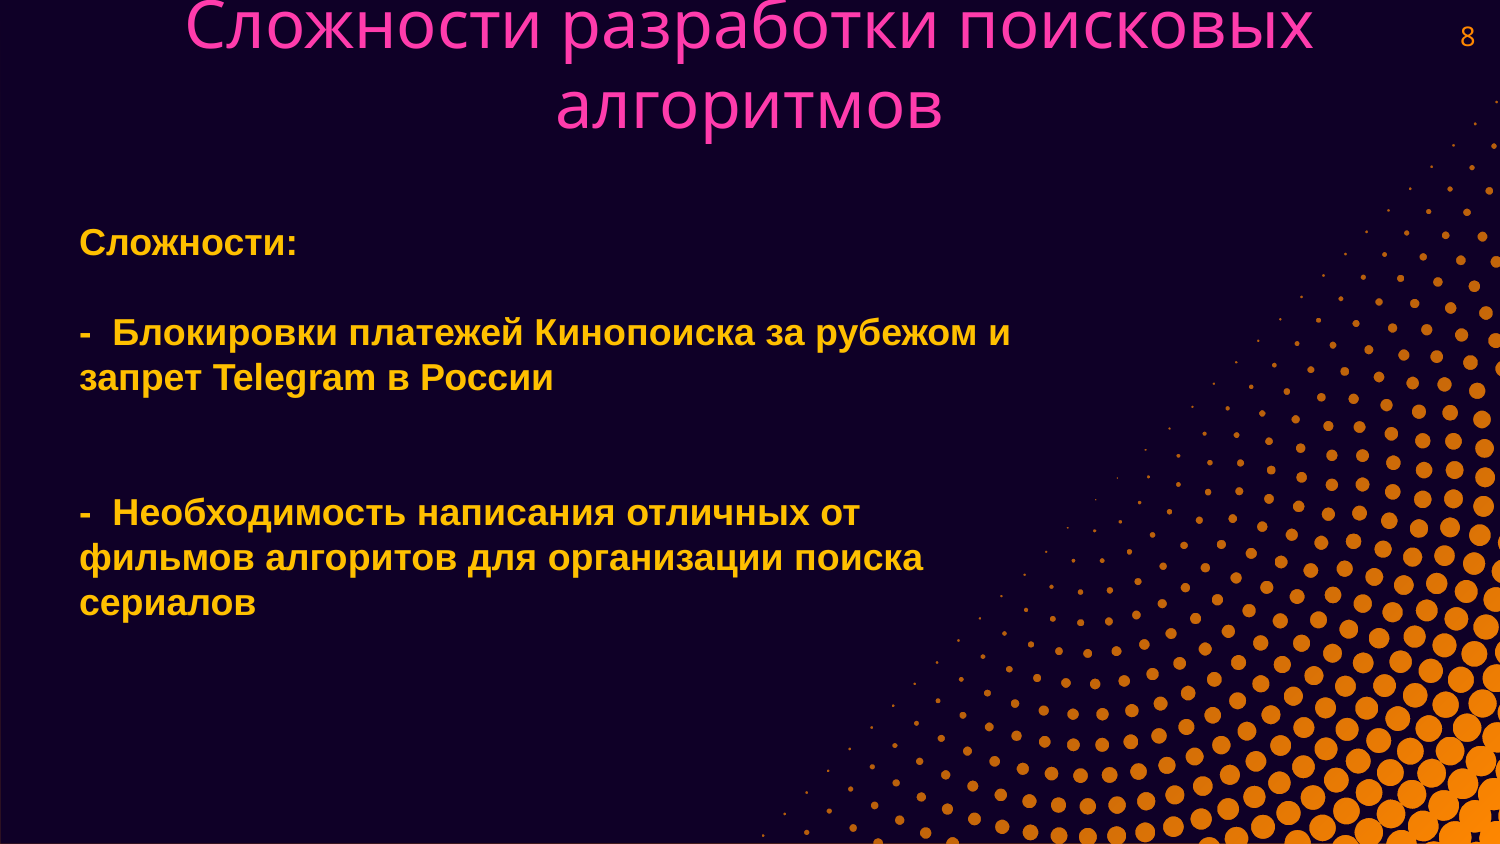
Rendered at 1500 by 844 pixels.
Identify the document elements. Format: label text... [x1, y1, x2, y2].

title Сложности разработки поисковых алгоритмов [0, 1, 1500, 142]
text_box Сложности: - Блокировки платежей Кинопоиска за рубежом и запрет Telegram в России - Необходимость написания отличных от фильмов алгоритов для организации поиска сериалов [64, 210, 1028, 700]
slide_number 8 [1385, 5, 1476, 71]
